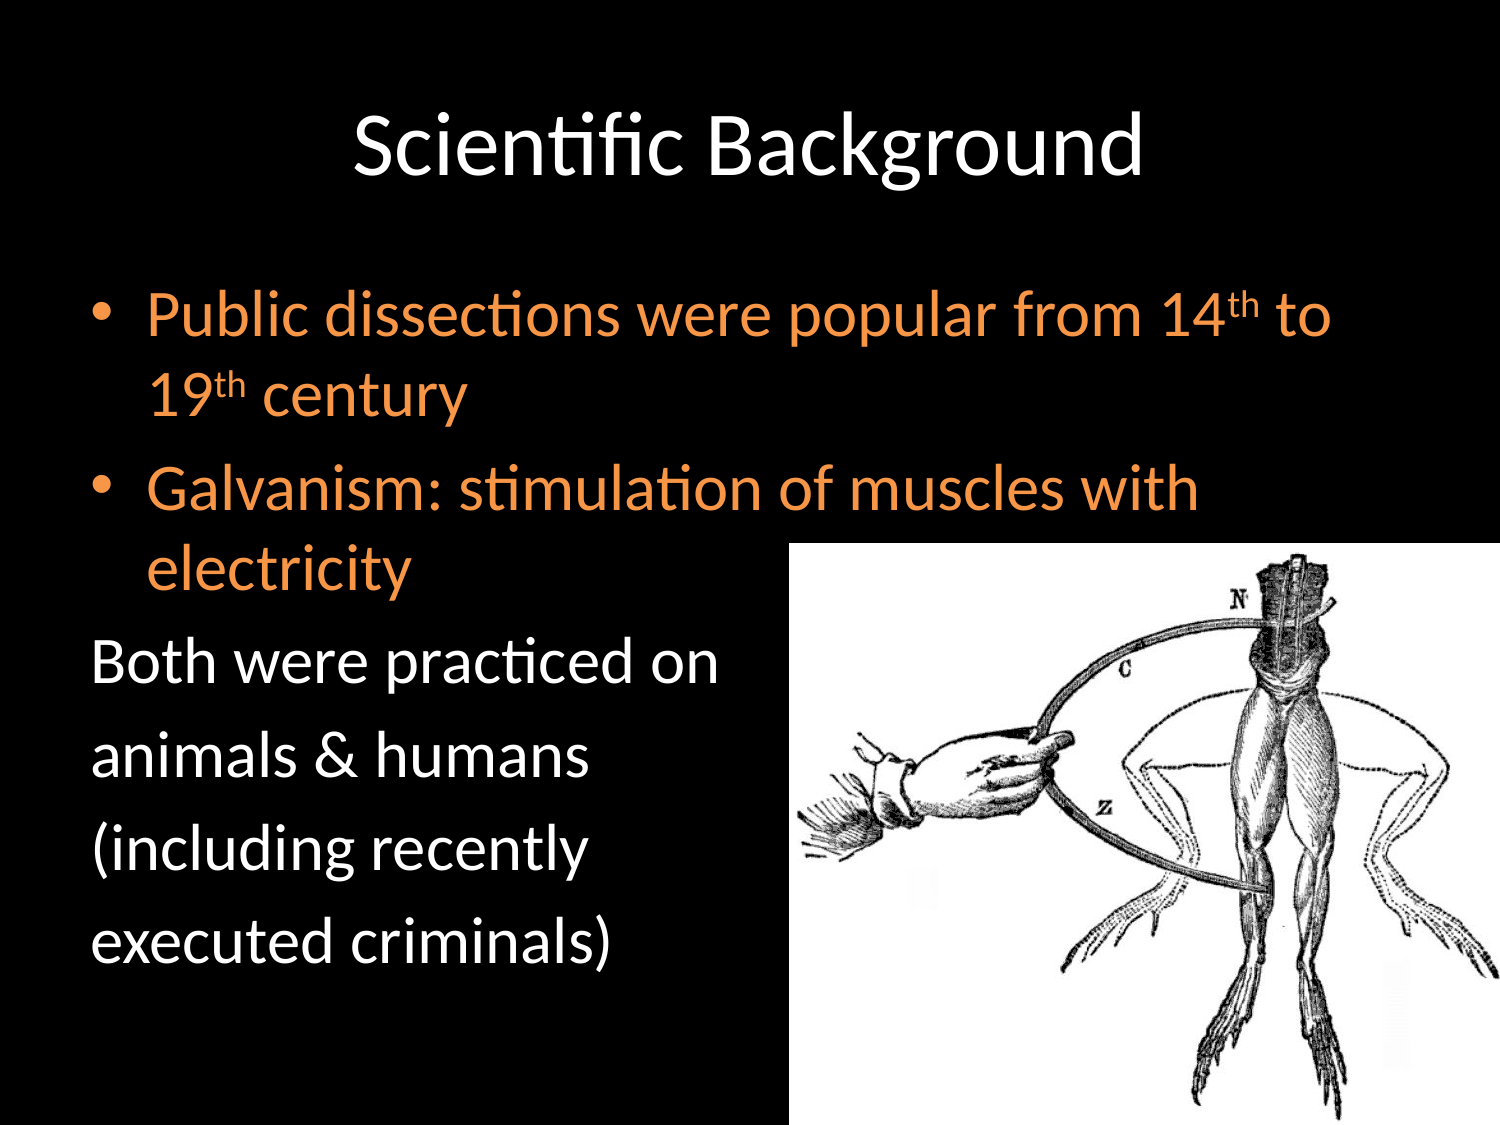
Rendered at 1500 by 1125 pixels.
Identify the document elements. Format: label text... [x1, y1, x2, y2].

list Public dissections were popular from 14th to 19th century Galvanism: stimulation of muscles with electricity Both were practiced on animals & humans (including recently executed criminals) [75, 262, 1425, 1005]
title Scientific Background [75, 45, 1425, 233]
picture [789, 542, 1500, 1125]
